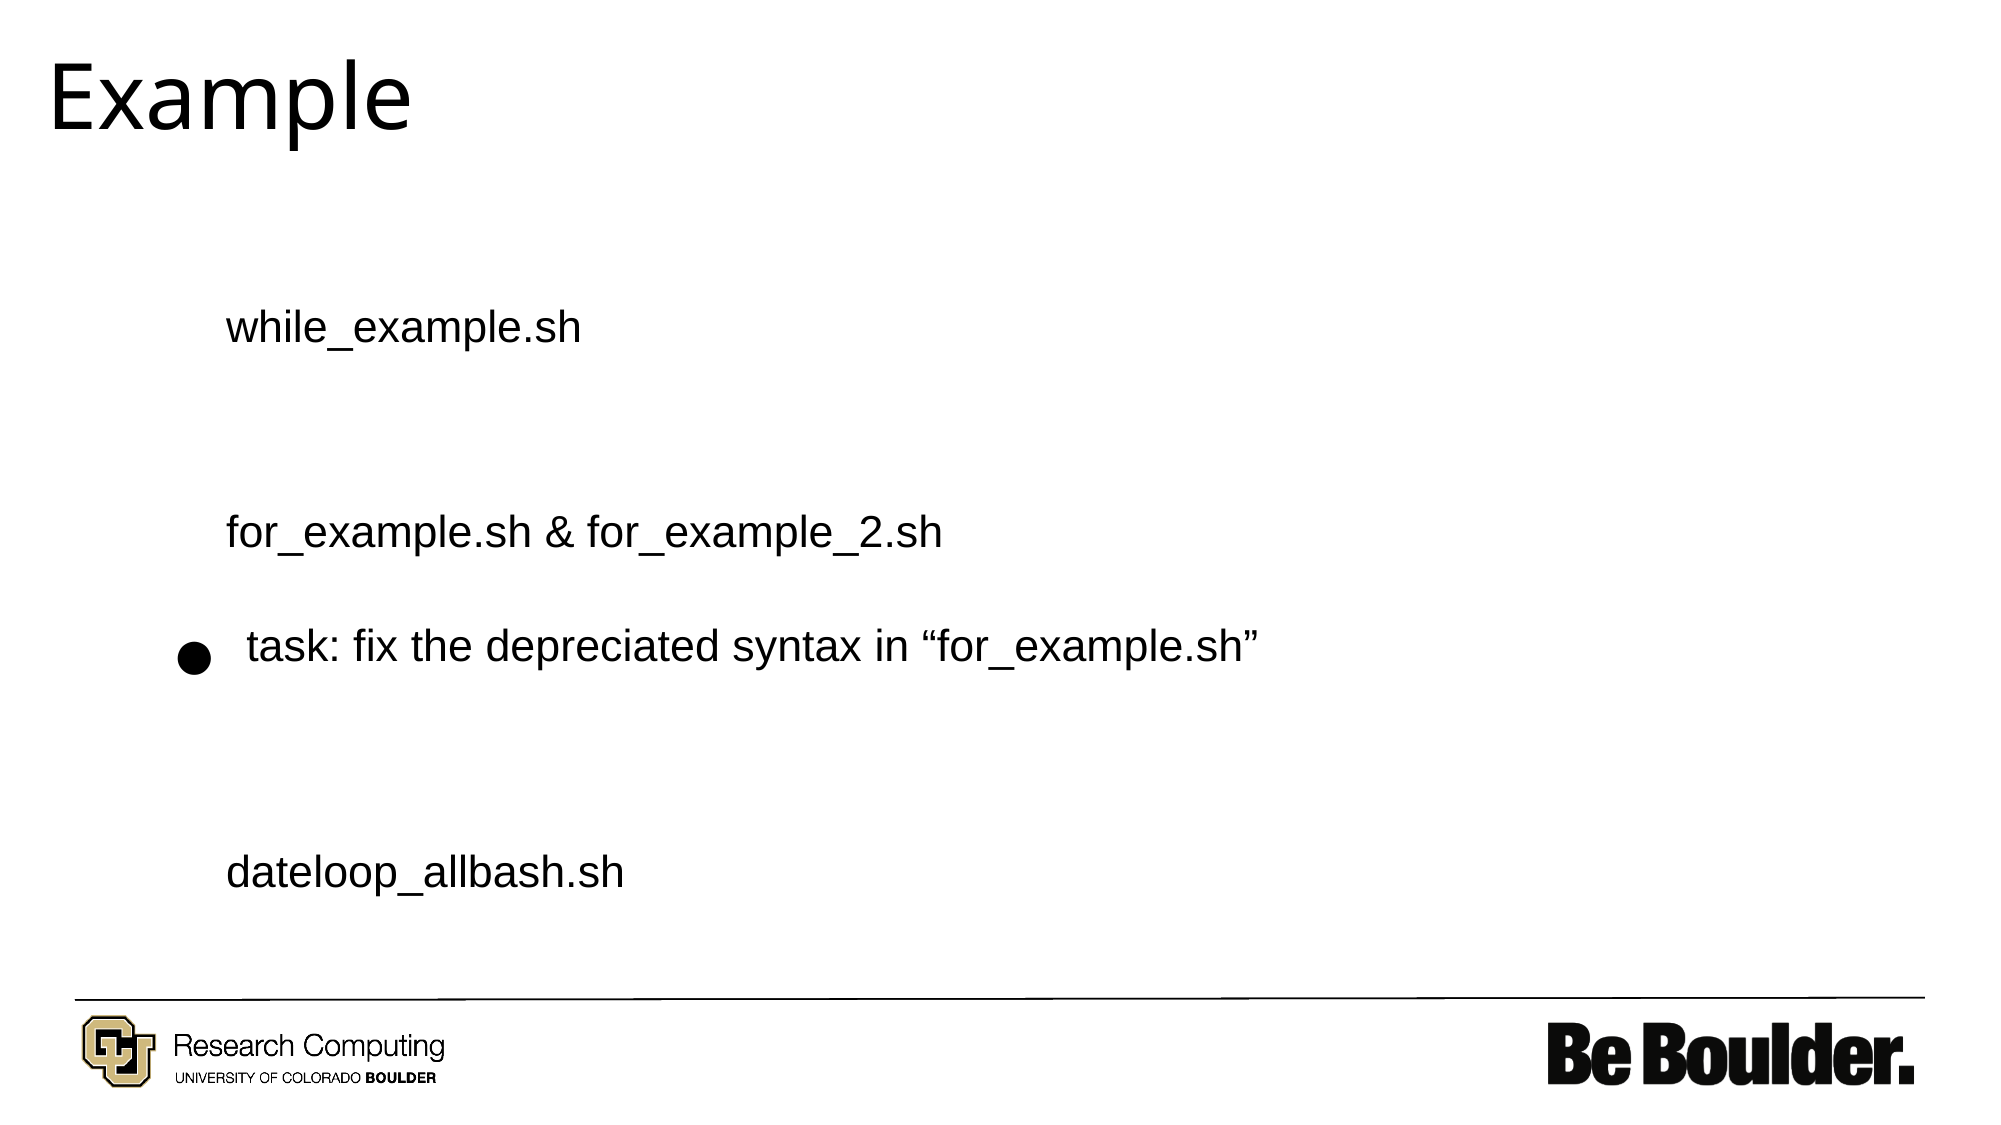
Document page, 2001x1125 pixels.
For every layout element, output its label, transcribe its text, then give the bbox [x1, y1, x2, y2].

picture [81, 1015, 444, 1088]
text_box while_example.sh for_example.sh & for_example_2.sh task: fix the depreciated syntax in “for_example.sh” dateloop_allbash.sh [171, 267, 1758, 926]
title Example [41, 0, 542, 187]
picture [1524, 1015, 1938, 1088]
